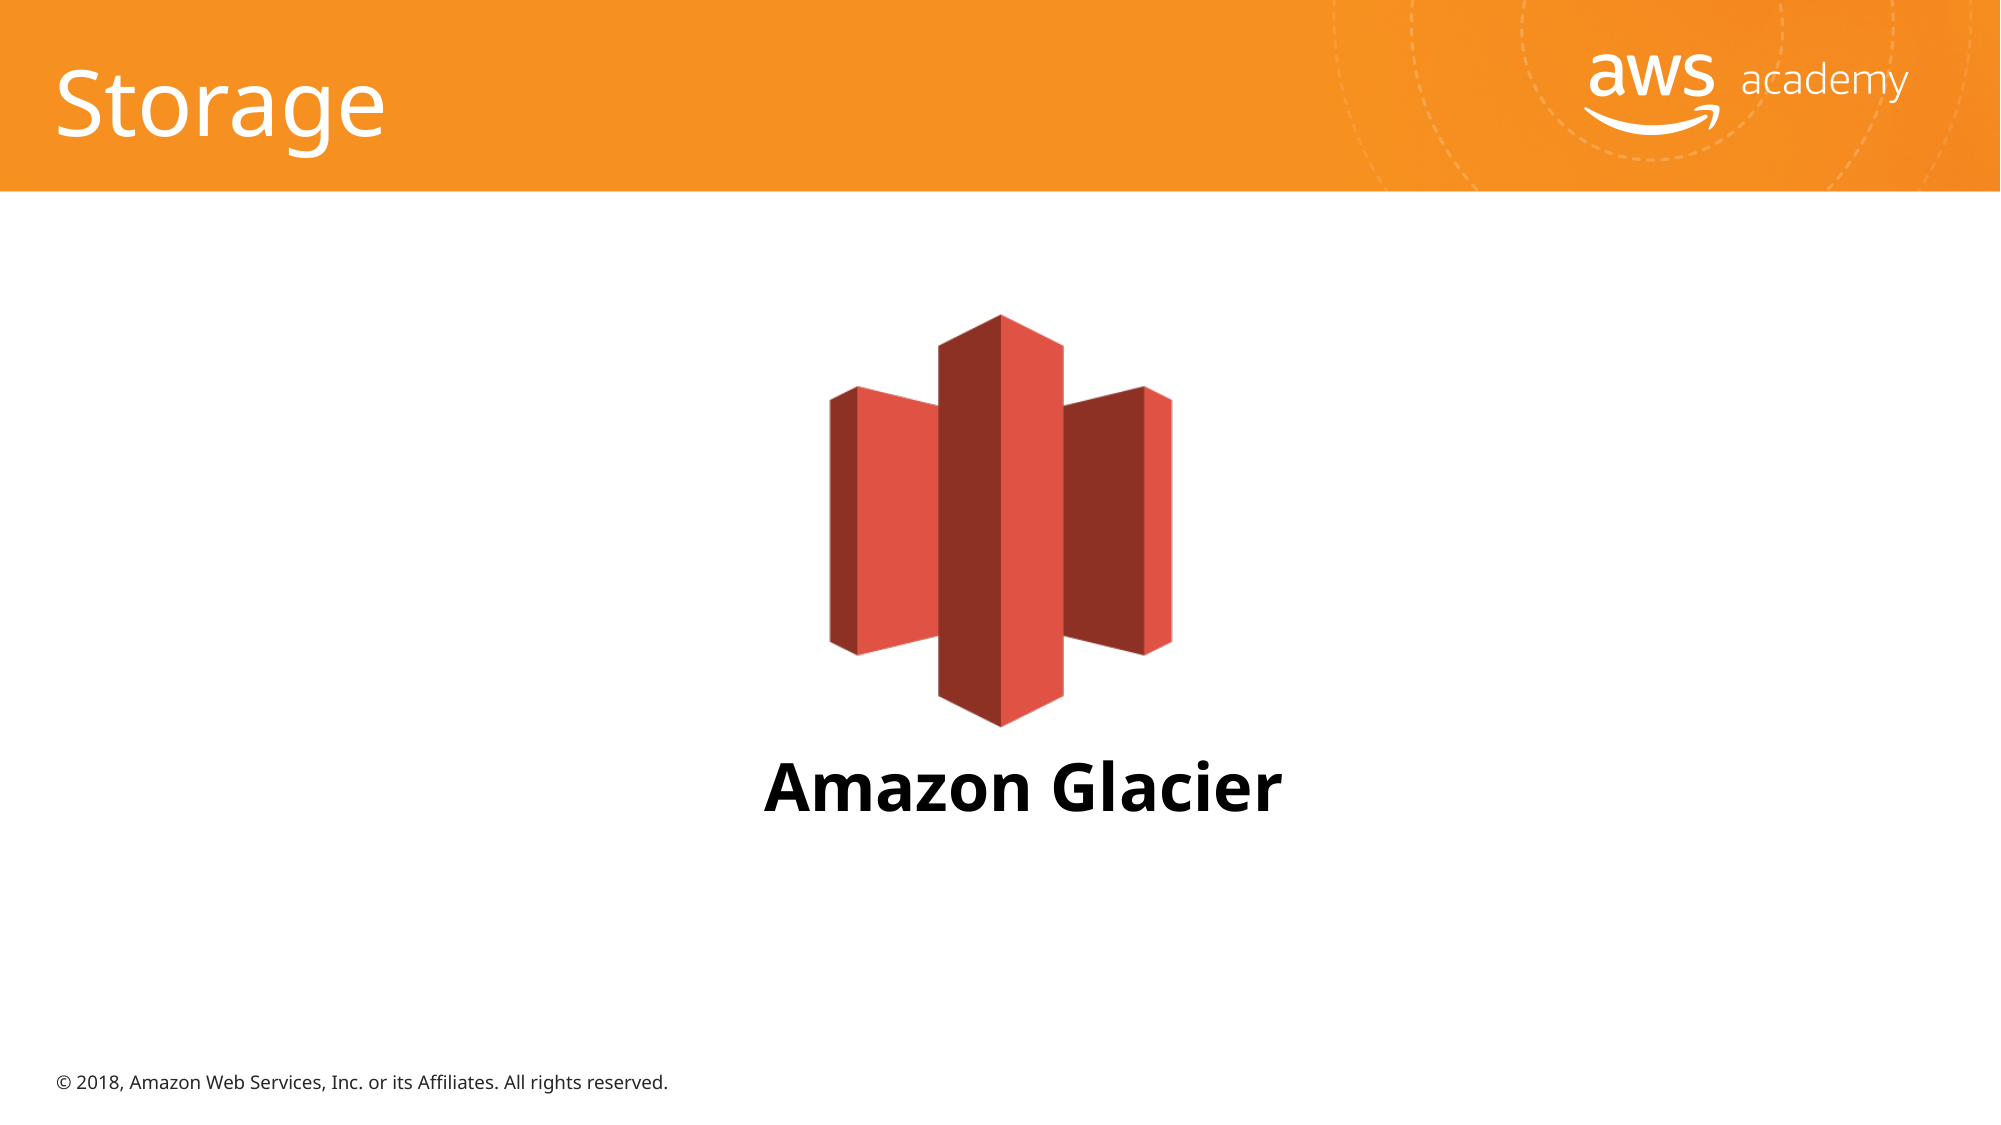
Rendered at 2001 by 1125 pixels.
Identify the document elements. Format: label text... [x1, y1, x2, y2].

title Storage [39, 43, 1863, 172]
picture [0, 0, 2000, 1125]
text_box Amazon Glacier [650, 744, 1398, 825]
